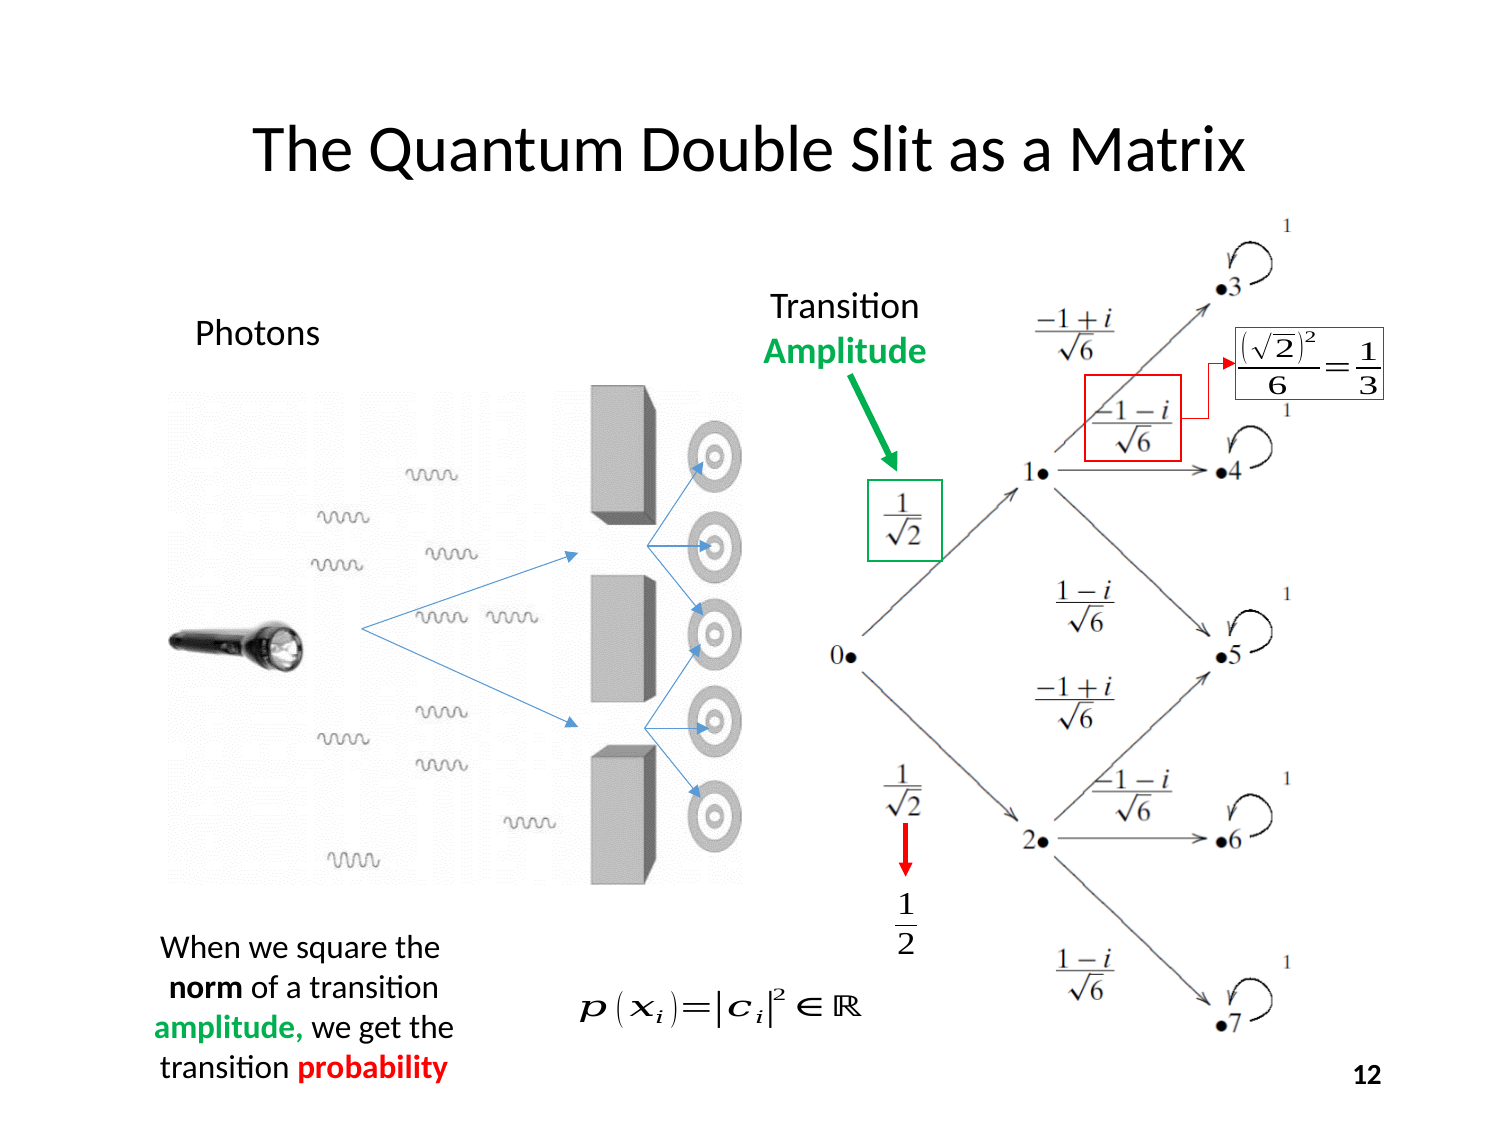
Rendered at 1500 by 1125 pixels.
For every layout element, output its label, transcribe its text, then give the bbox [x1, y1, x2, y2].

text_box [361, 552, 579, 628]
text_box When we square the norm of a transition amplitude, we get the transition probability [116, 918, 492, 1093]
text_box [647, 461, 704, 545]
picture [150, 357, 776, 894]
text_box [647, 547, 704, 616]
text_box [849, 374, 898, 472]
text_box Photons [131, 300, 385, 361]
title The Quantum Double Slit as a Matrix [103, 59, 1397, 241]
slide_number 12 [1059, 1042, 1397, 1103]
picture [808, 204, 1311, 1053]
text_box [1180, 363, 1236, 419]
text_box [361, 628, 579, 727]
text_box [644, 729, 701, 798]
text_box Transition Amplitude [733, 274, 808, 379]
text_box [644, 643, 701, 728]
